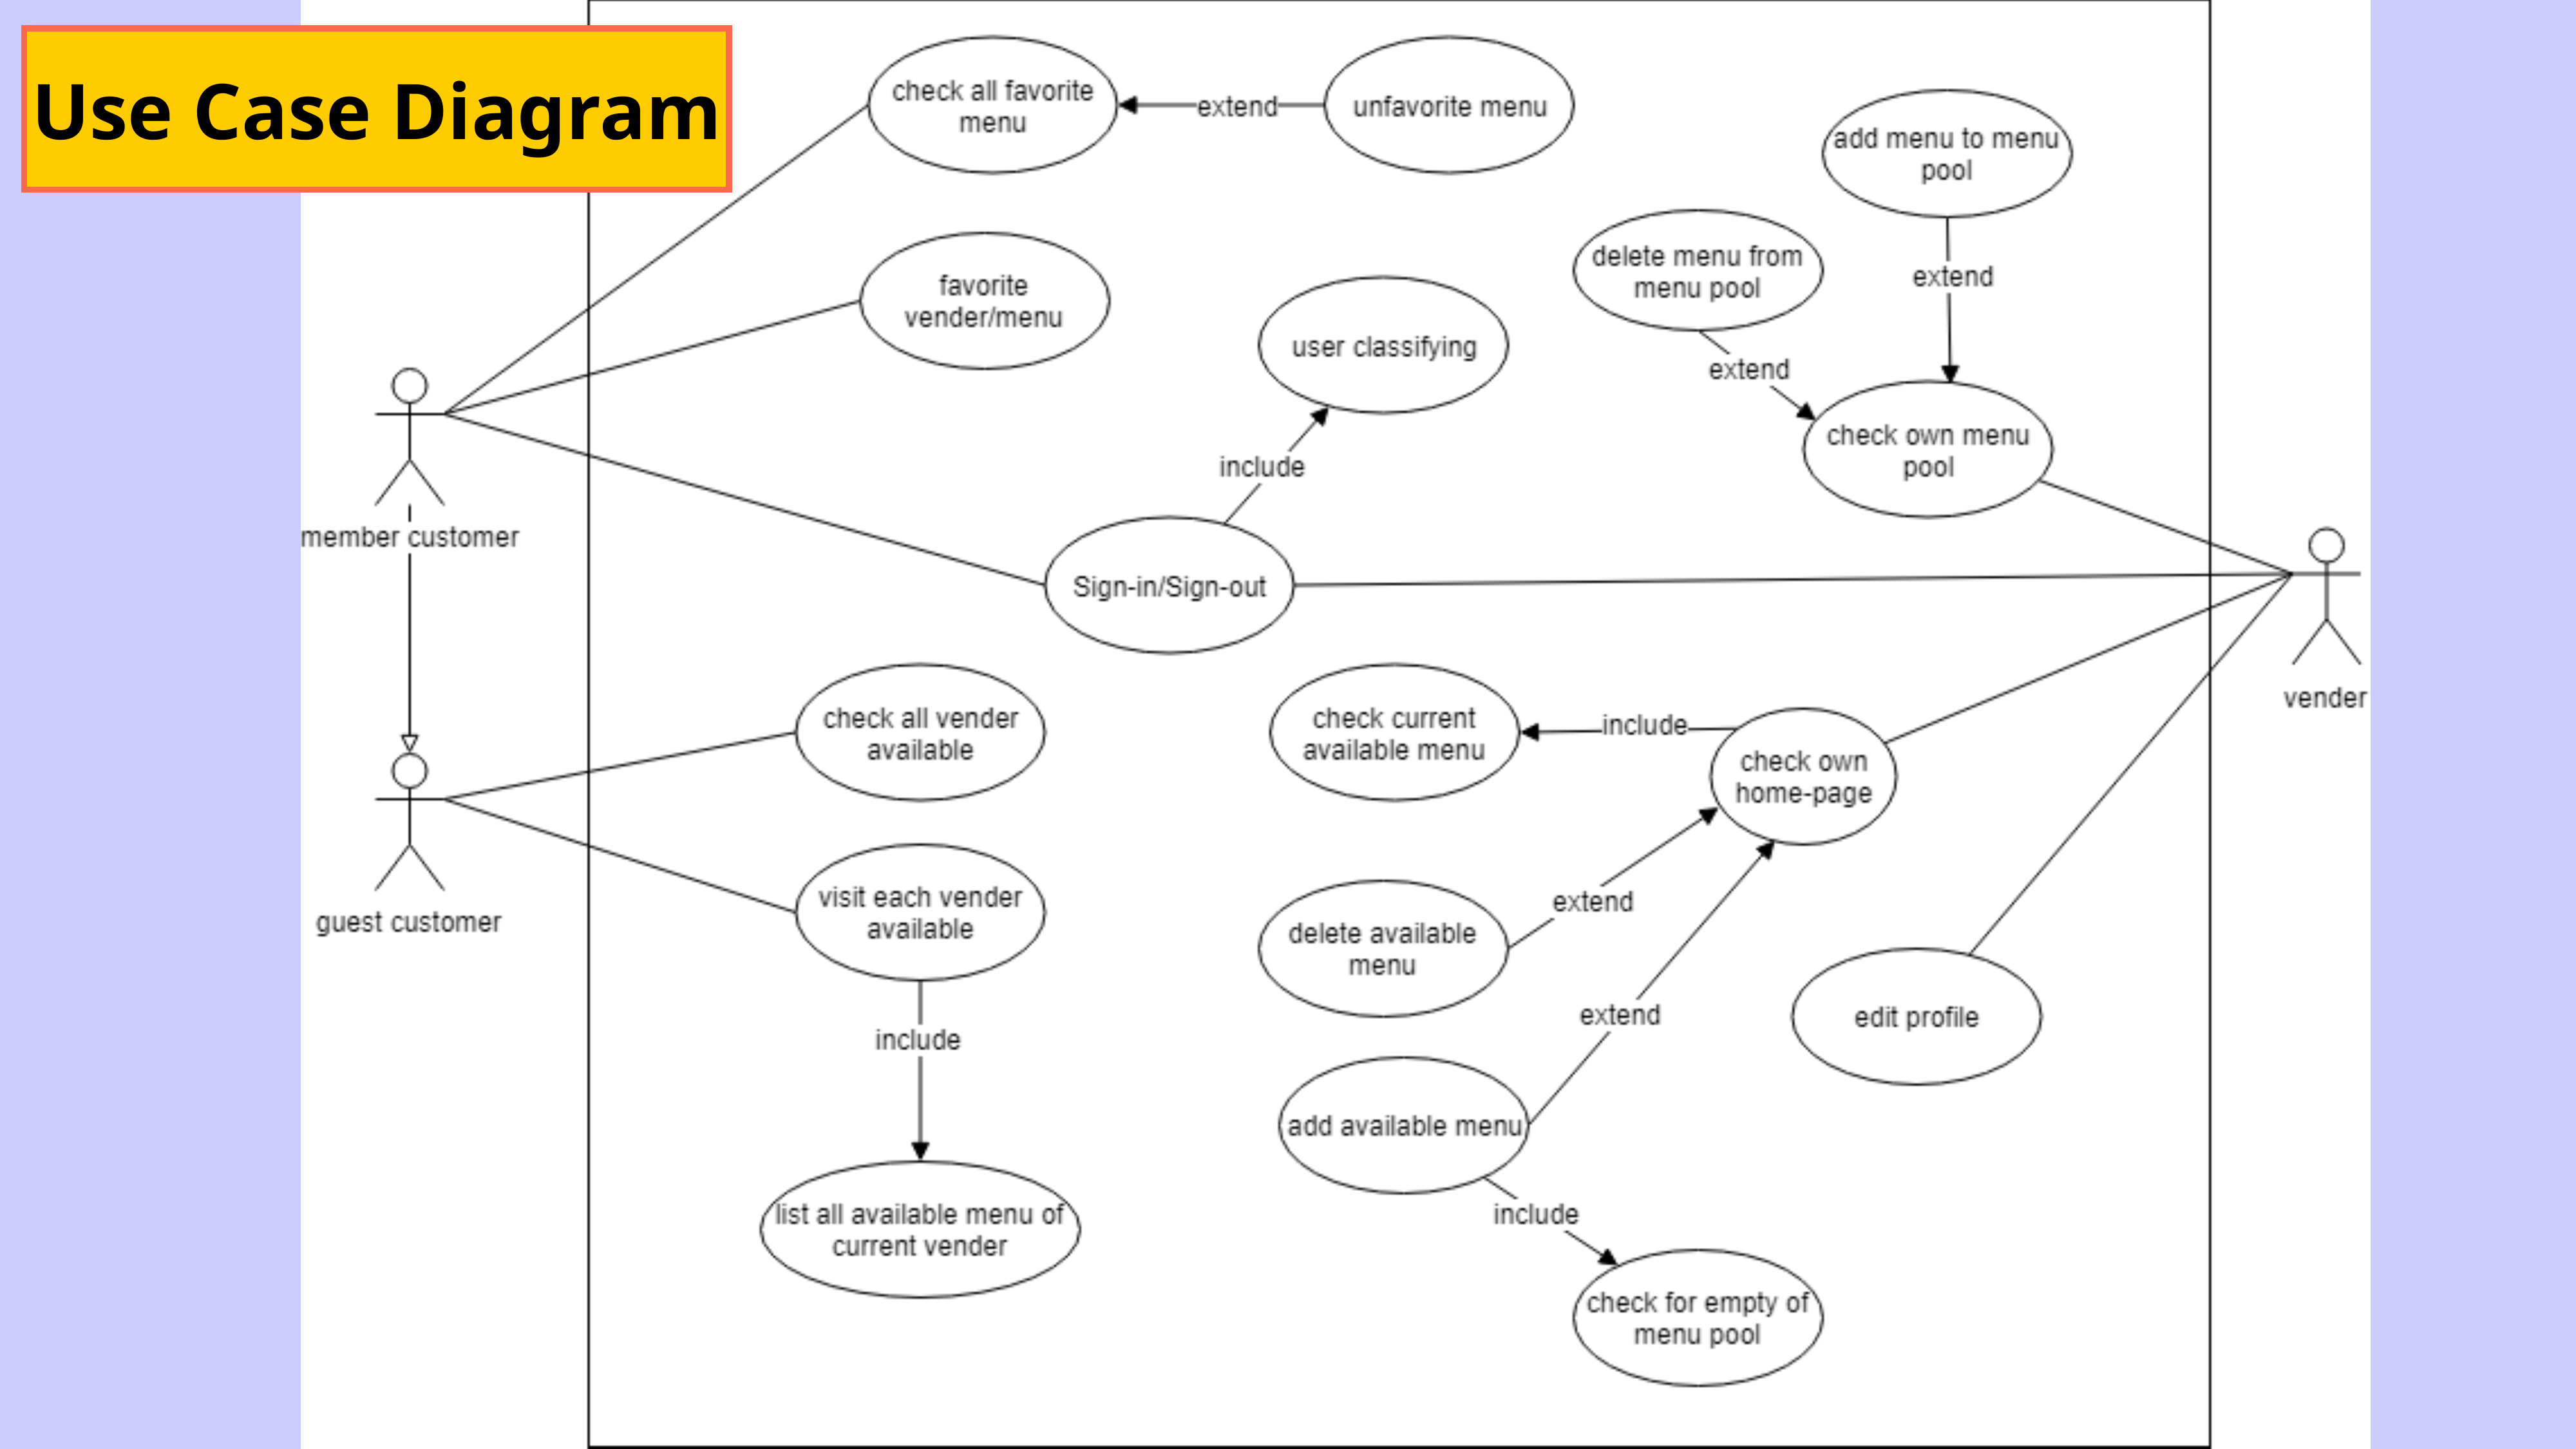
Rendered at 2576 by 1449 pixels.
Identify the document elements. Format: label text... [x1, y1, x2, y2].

text_box Use Case Diagram [23, 27, 298, 191]
picture [301, 0, 2371, 1449]
